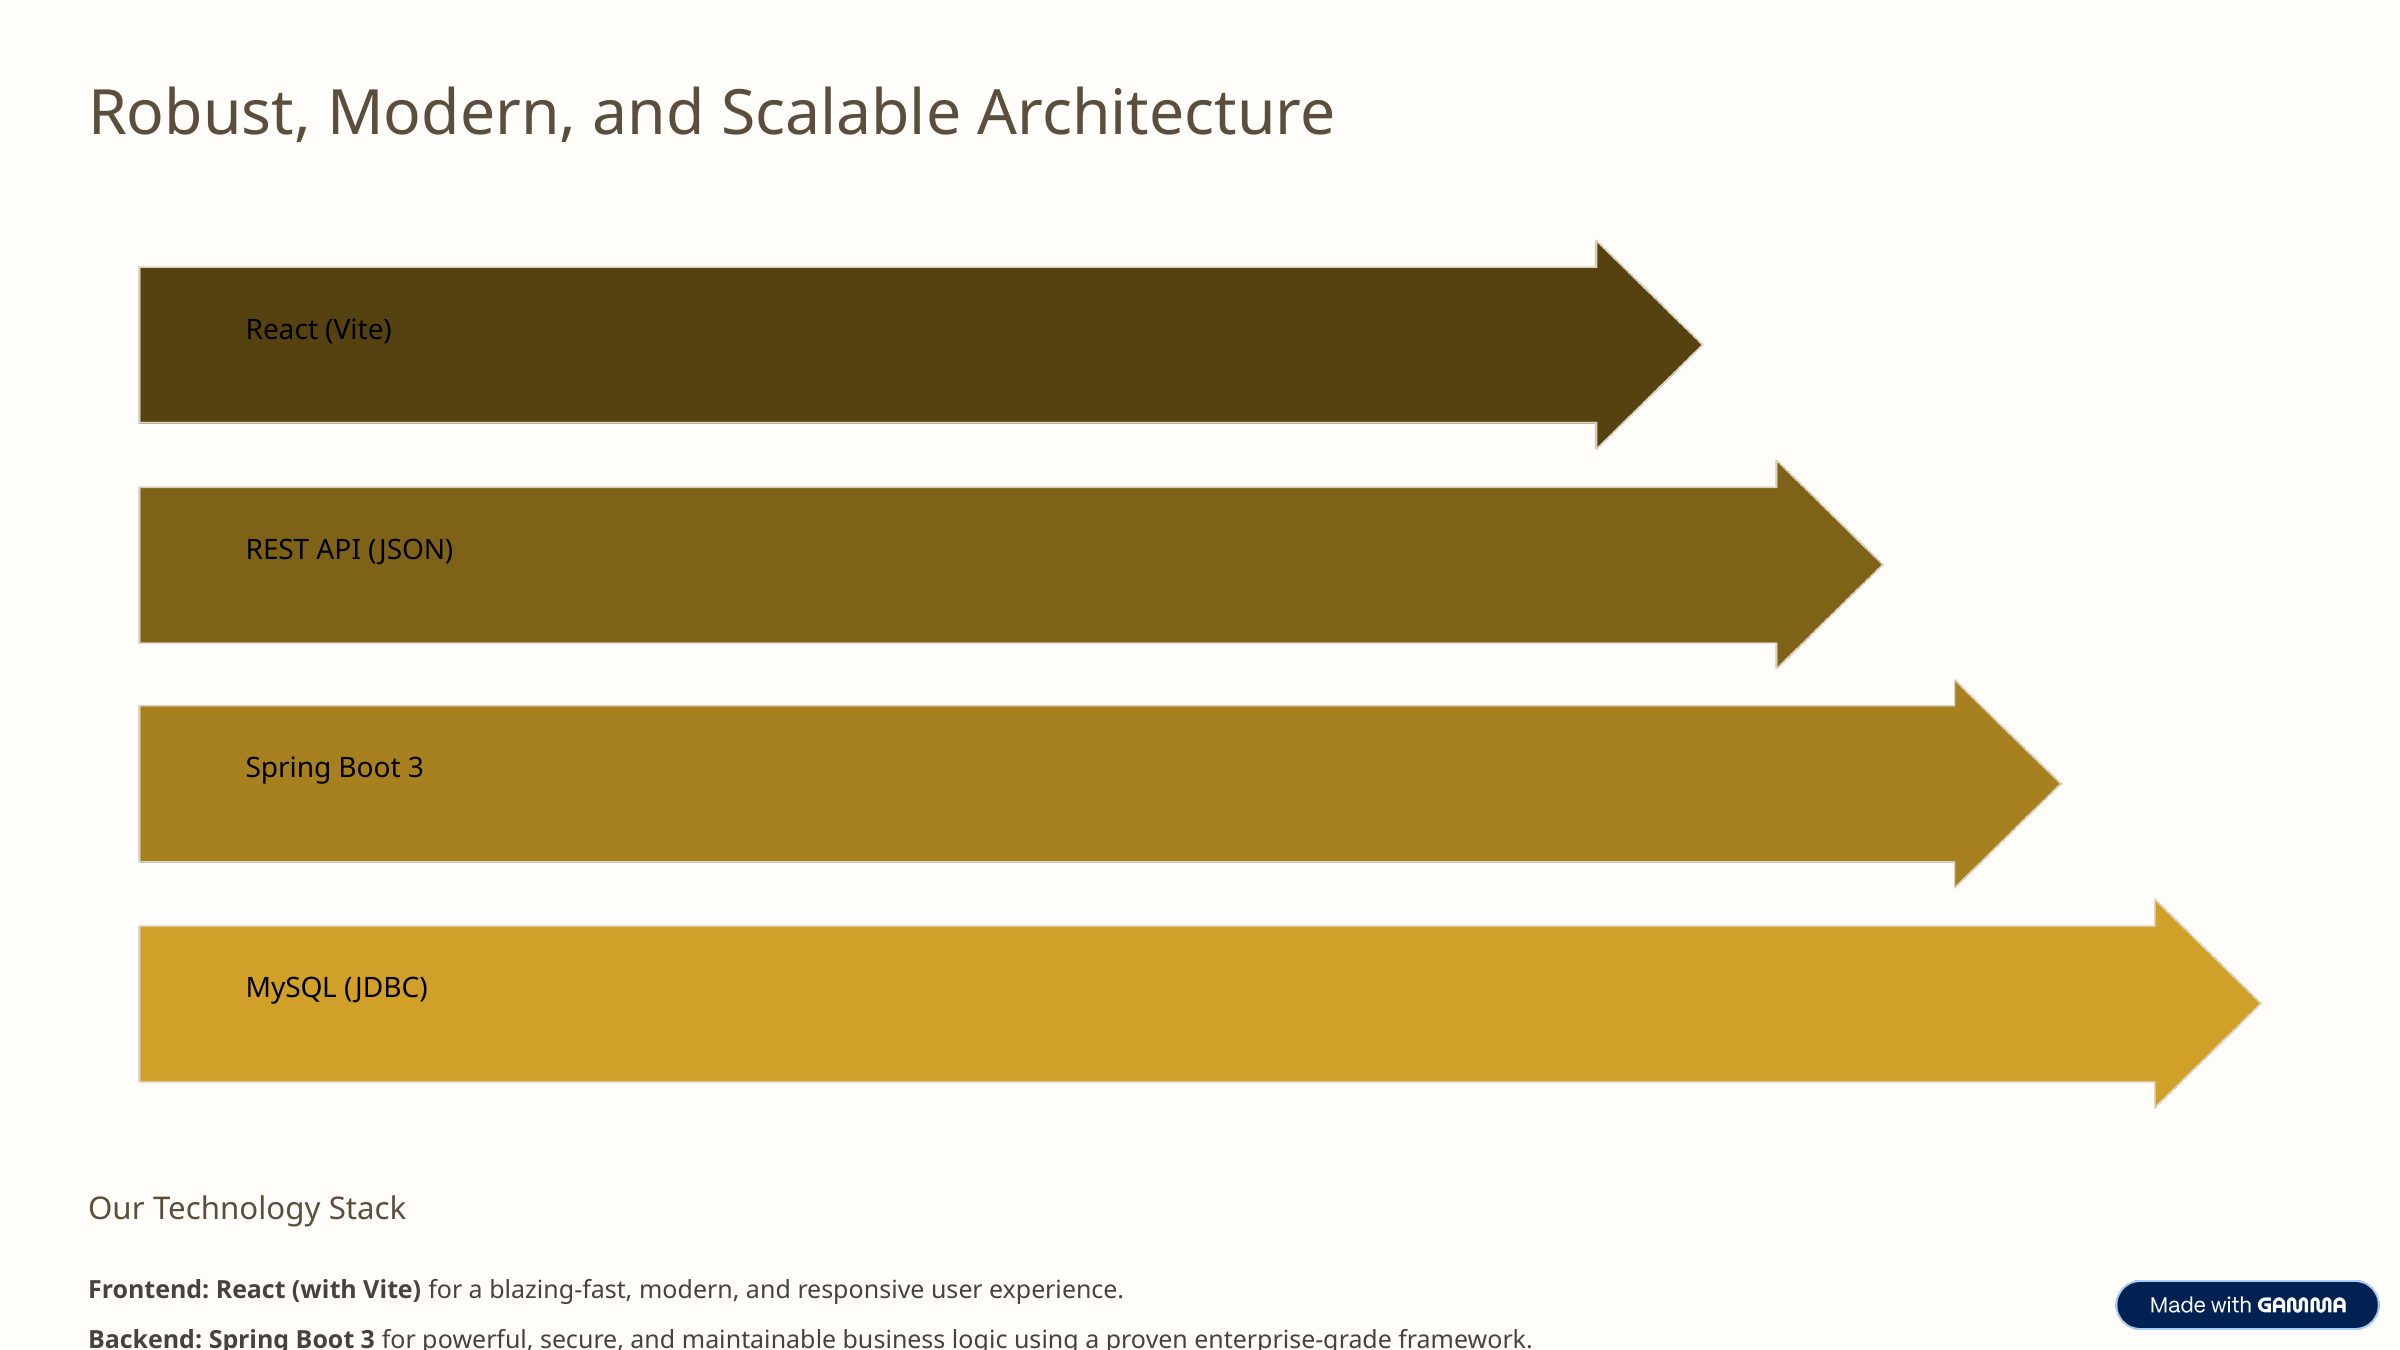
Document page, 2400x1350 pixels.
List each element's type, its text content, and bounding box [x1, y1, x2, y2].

text_box Robust, Modern, and Scalable Architecture [88, 69, 1464, 148]
picture [2106, 1271, 2389, 1339]
text_box Our Technology Stack [88, 1187, 446, 1227]
text_box Backend: Spring Boot 3 for powerful, secure, and maintainable business logic using a proven enterprise-grade framework. [88, 1313, 2312, 1350]
picture [97, 198, 2303, 1150]
text_box Frontend: React (with Vite) for a blazing-fast, modern, and responsive user experience. [88, 1264, 2312, 1305]
